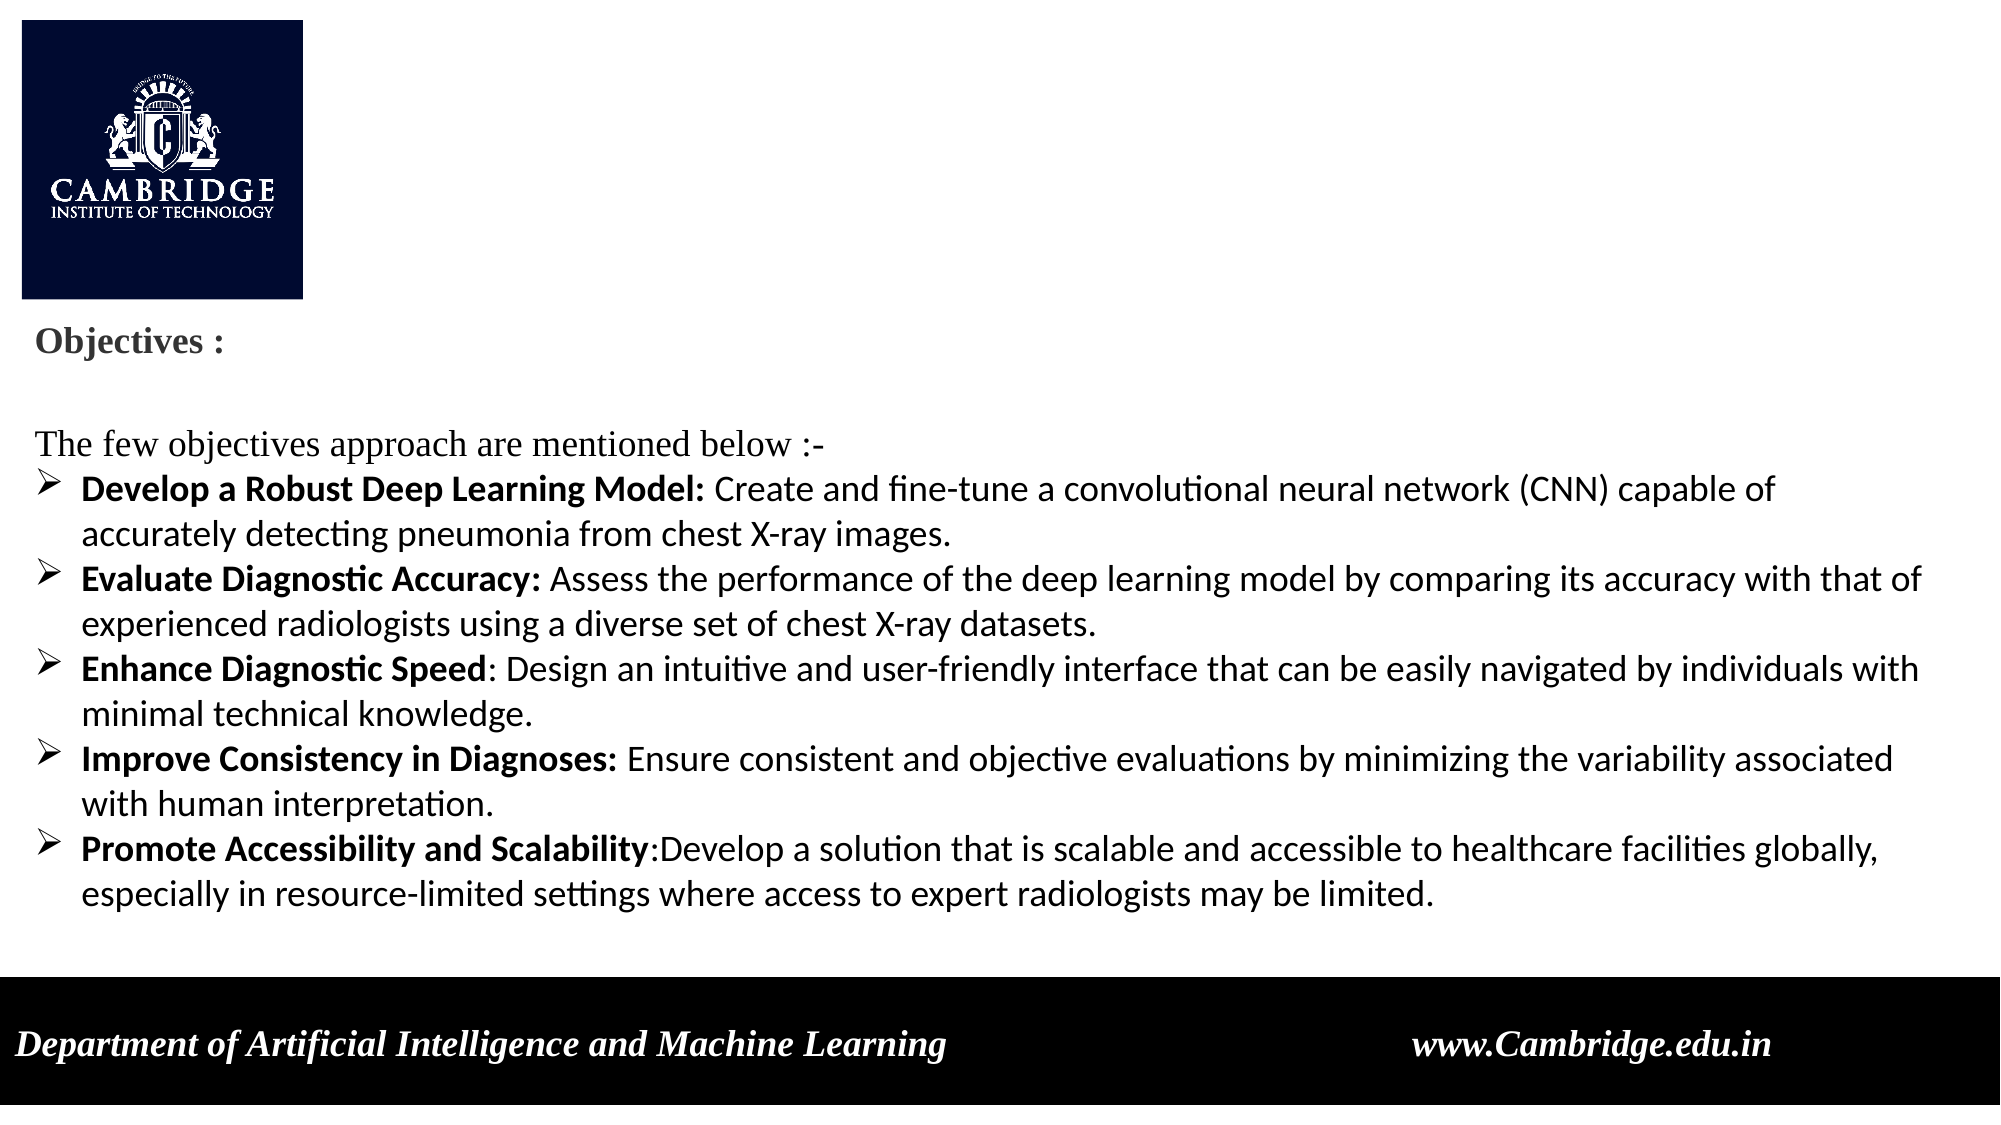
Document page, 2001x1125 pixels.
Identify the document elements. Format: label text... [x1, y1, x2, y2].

picture [51, 74, 274, 218]
text_box Department of Artificial Intelligence and Machine Learning www.Cambridge.edu.in [0, 977, 2000, 1105]
text_box Objectives : The few objectives approach are mentioned below :- Develop a Robust Deep Learning Model: Create and fine-tune a convolutional neural network (CNN) capable of accurately detecting pneumonia from chest X-ray images. Evaluate Diagnostic Accuracy: Assess the performance of the deep learning model by comparing its accuracy with that of experienced radiologists using a diverse set of chest X-ray datasets. Enhance Diagnostic Speed: Design an intuitive and user-friendly interface that can be easily navigated by individuals with minimal technical knowledge. Improve Consistency in Diagnoses: Ensure consistent and objective evaluations by minimizing the variability associated with human interpretation. Promote Accessibility and Scalability:Develop a solution that is scalable and accessible to healthcare facilities globally, especially in resource-limited settings where access to expert radiologists may be limited. [19, 301, 1947, 922]
